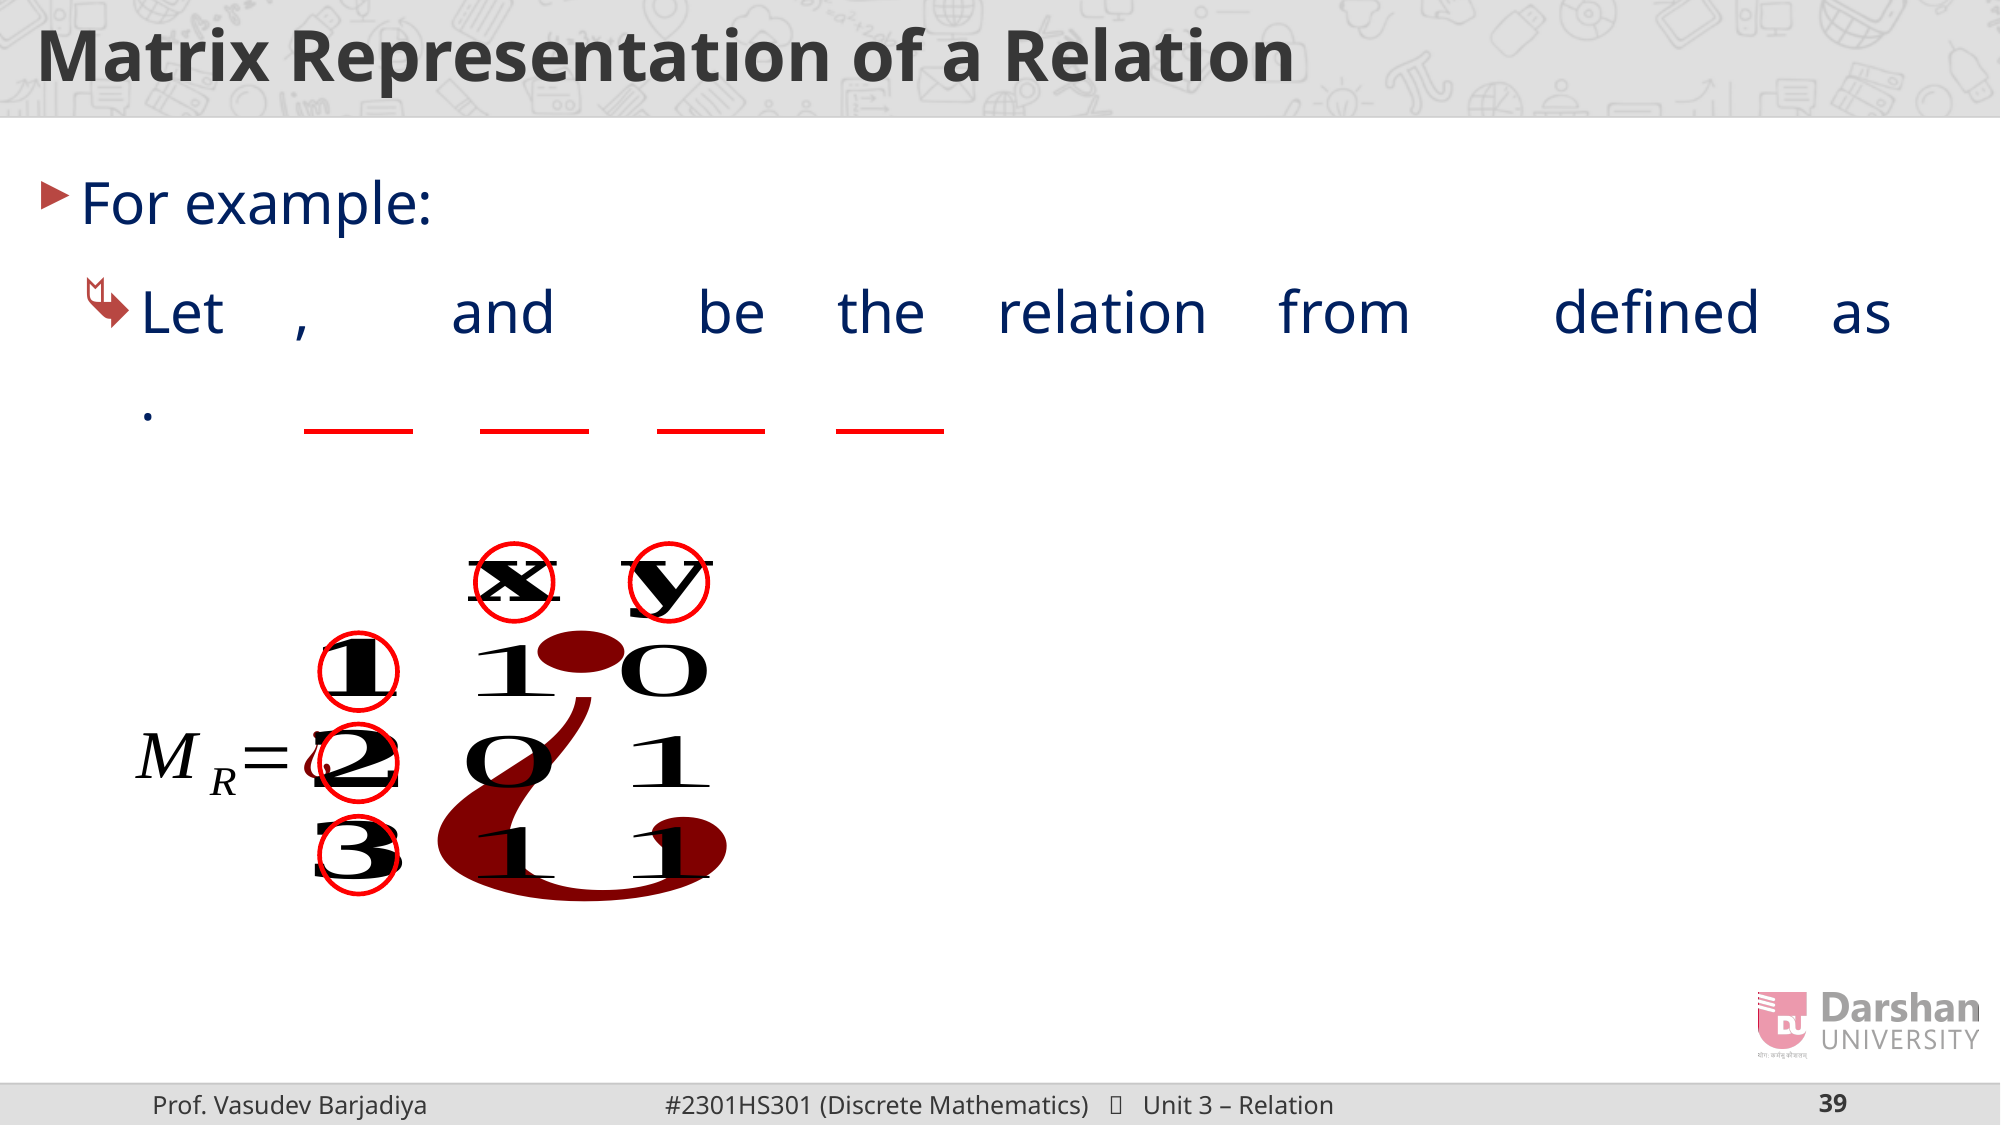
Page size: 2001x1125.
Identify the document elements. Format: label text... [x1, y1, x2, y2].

text_box [318, 815, 399, 896]
text_box [318, 722, 399, 803]
title Matrix Representation of a Relation [0, 0, 2000, 117]
text_box [318, 631, 399, 712]
text_box [629, 542, 709, 623]
text_box [474, 542, 555, 623]
table_cell [1758, 992, 1979, 1059]
